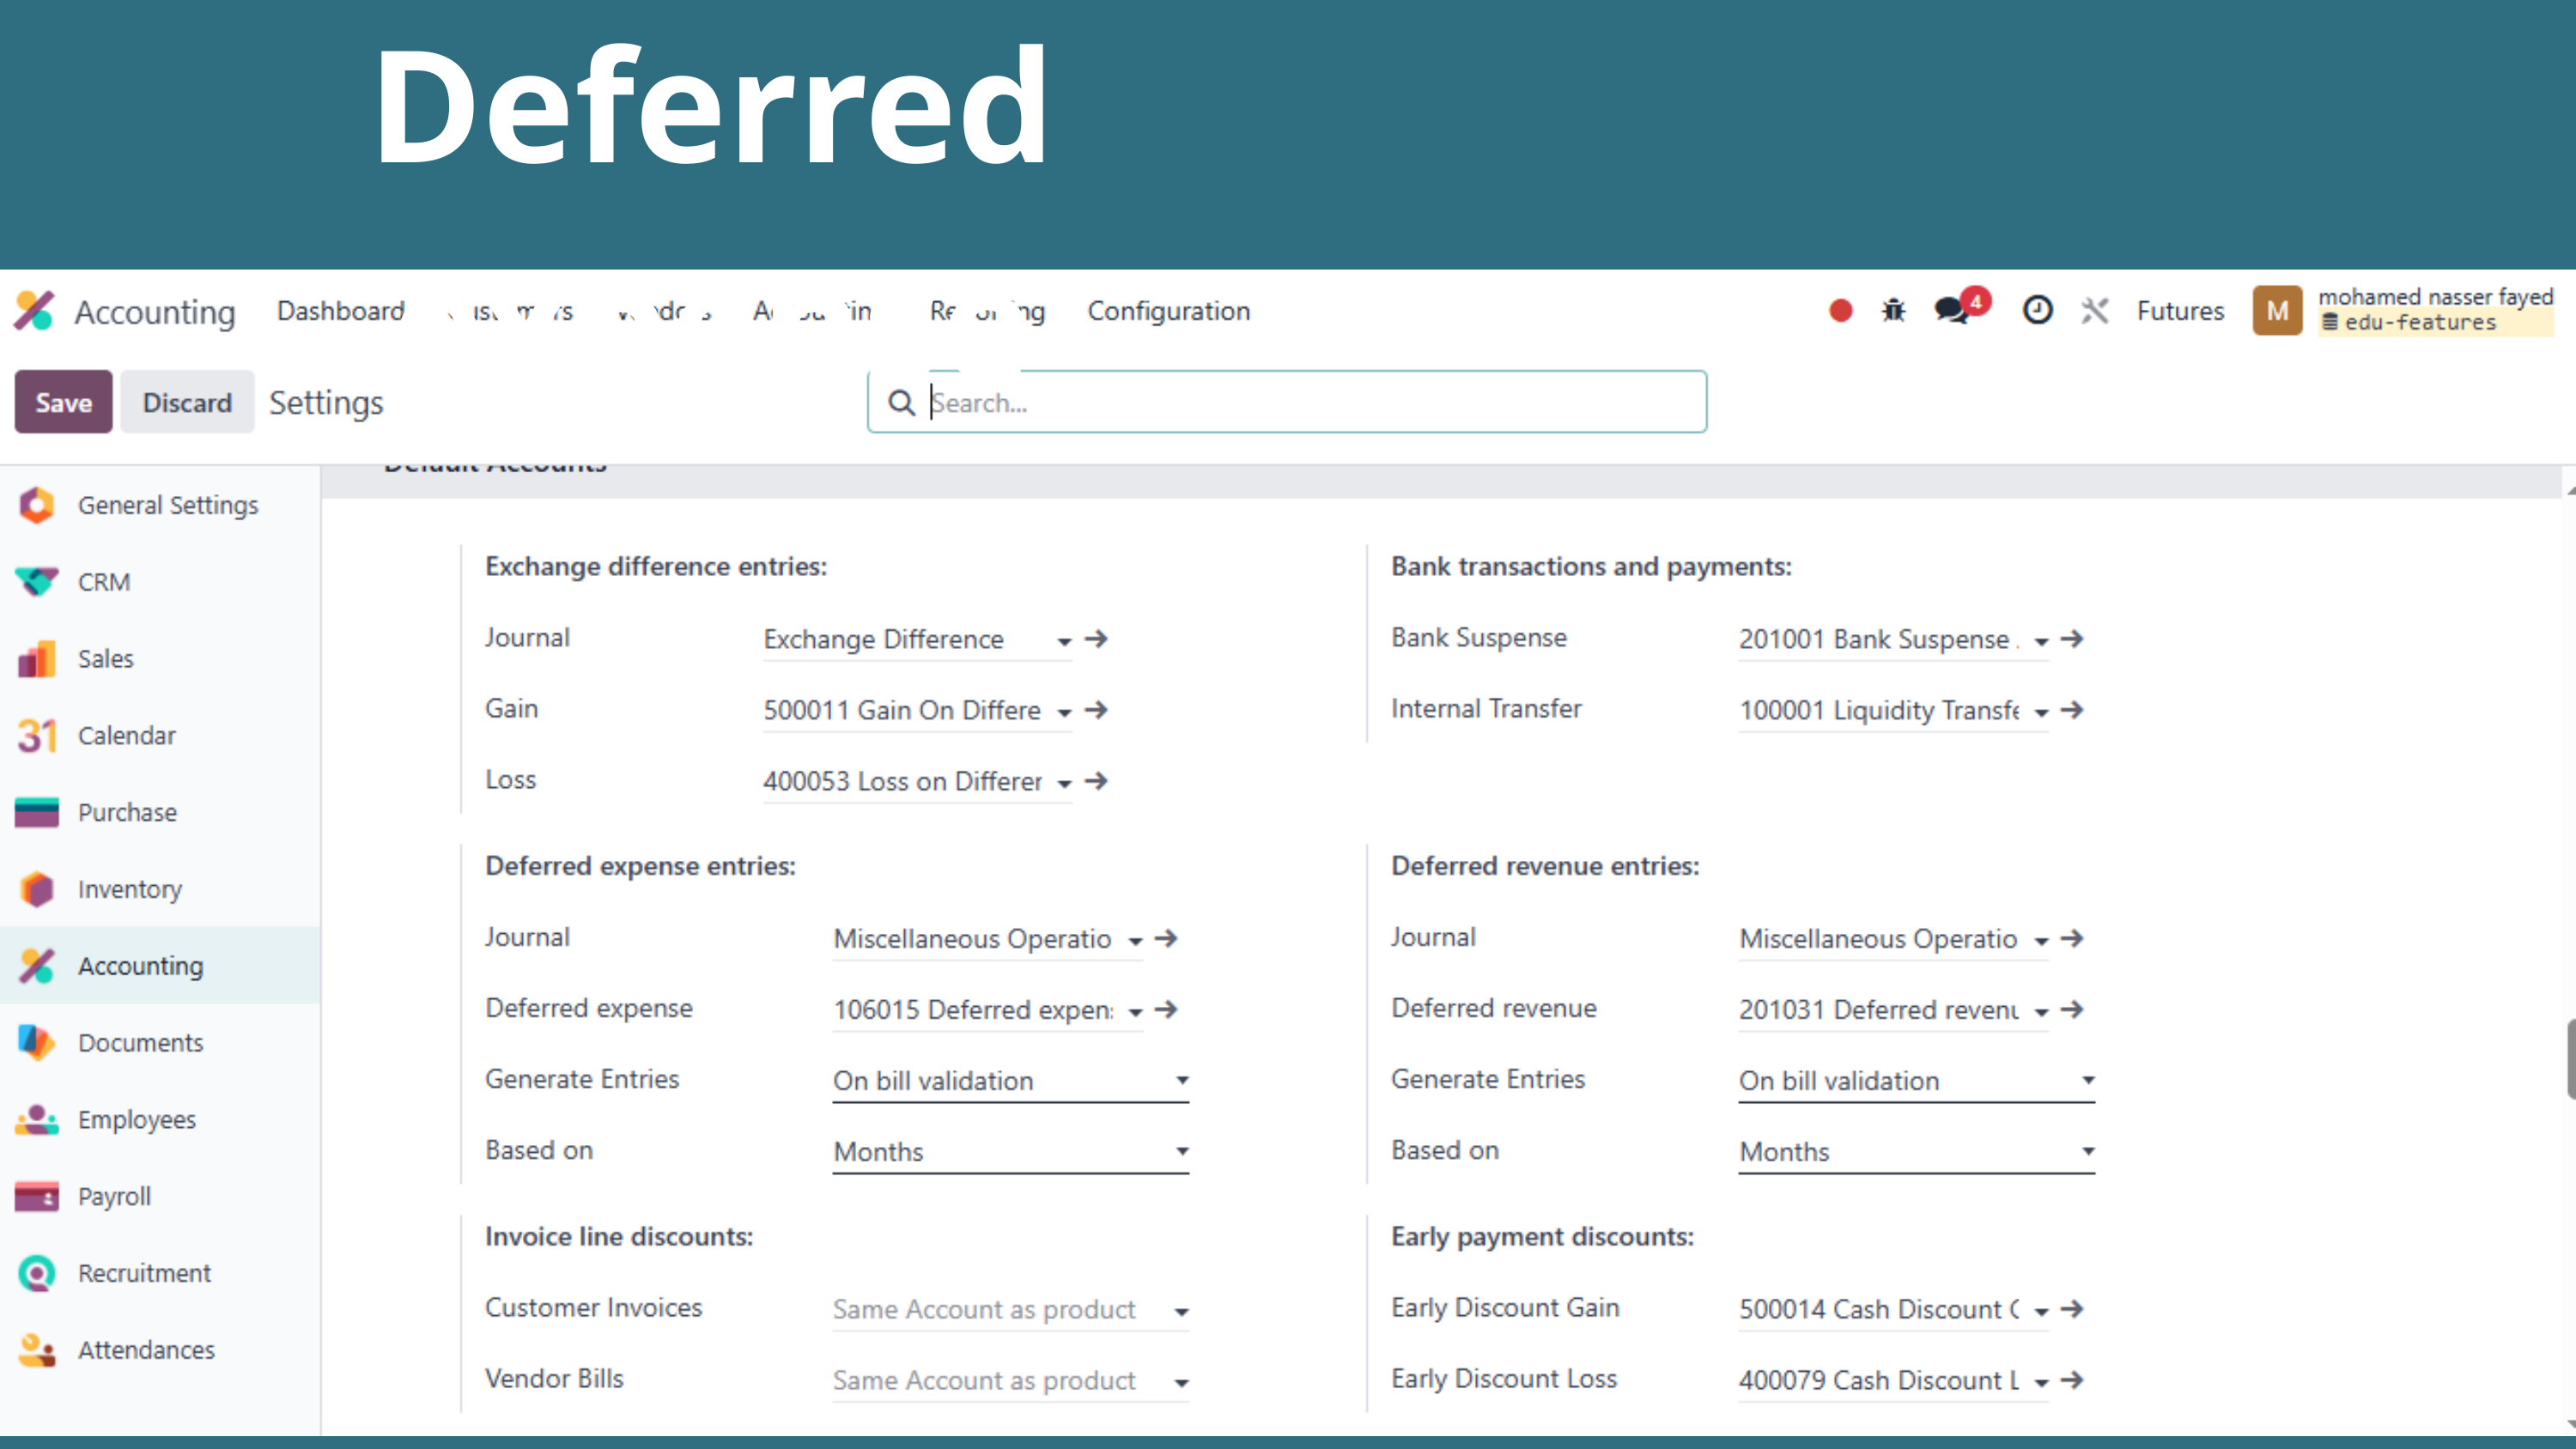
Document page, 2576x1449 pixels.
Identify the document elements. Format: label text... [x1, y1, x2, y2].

text_box [0, 270, 2576, 1436]
text_box Deferred expense [39, 0, 1386, 412]
